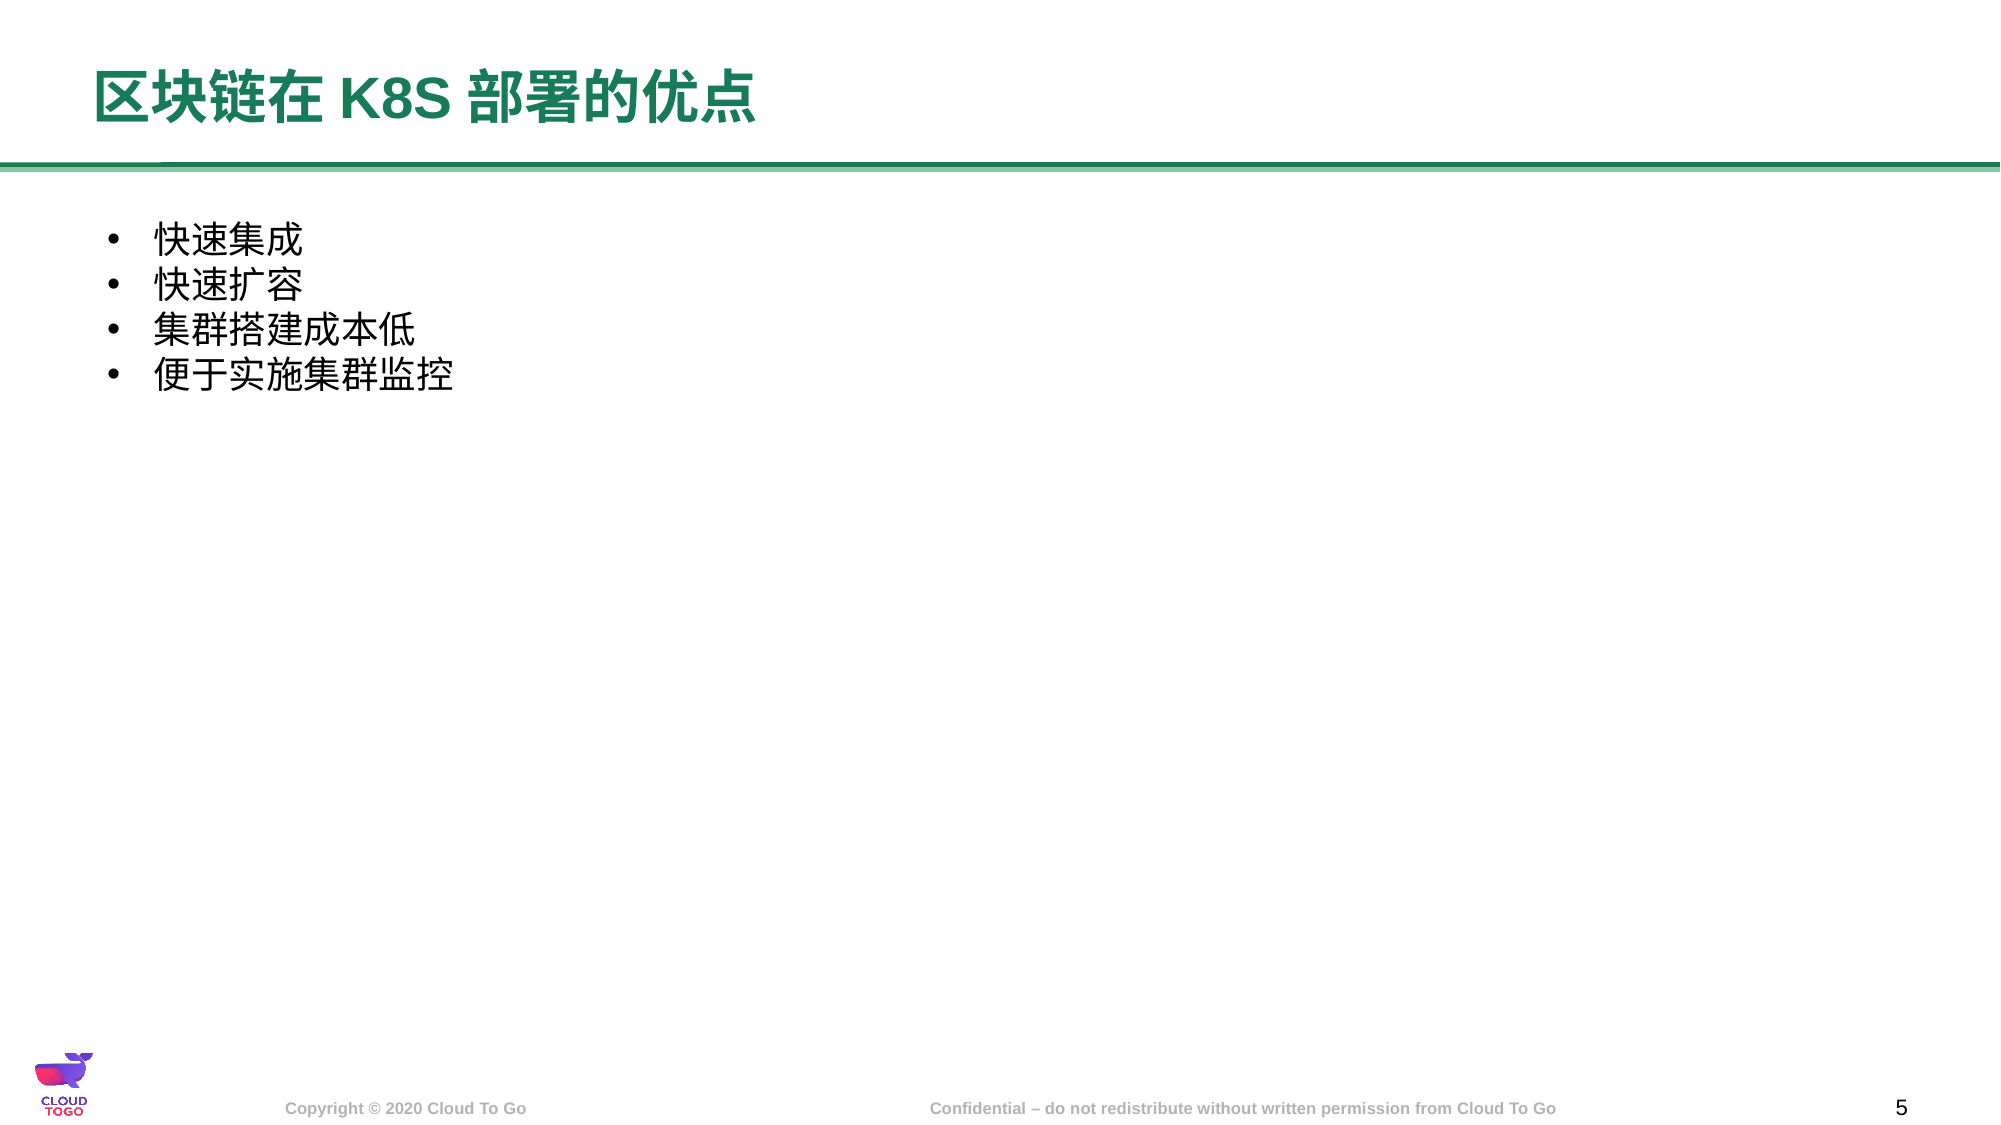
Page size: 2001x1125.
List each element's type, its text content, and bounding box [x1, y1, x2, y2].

text_box 快速集成 快速扩容 集群搭建成本低 便于实施集群监控 [92, 201, 1950, 491]
title 区块链在K8S部署的优点 [92, 26, 1908, 163]
picture [35, 1053, 93, 1118]
